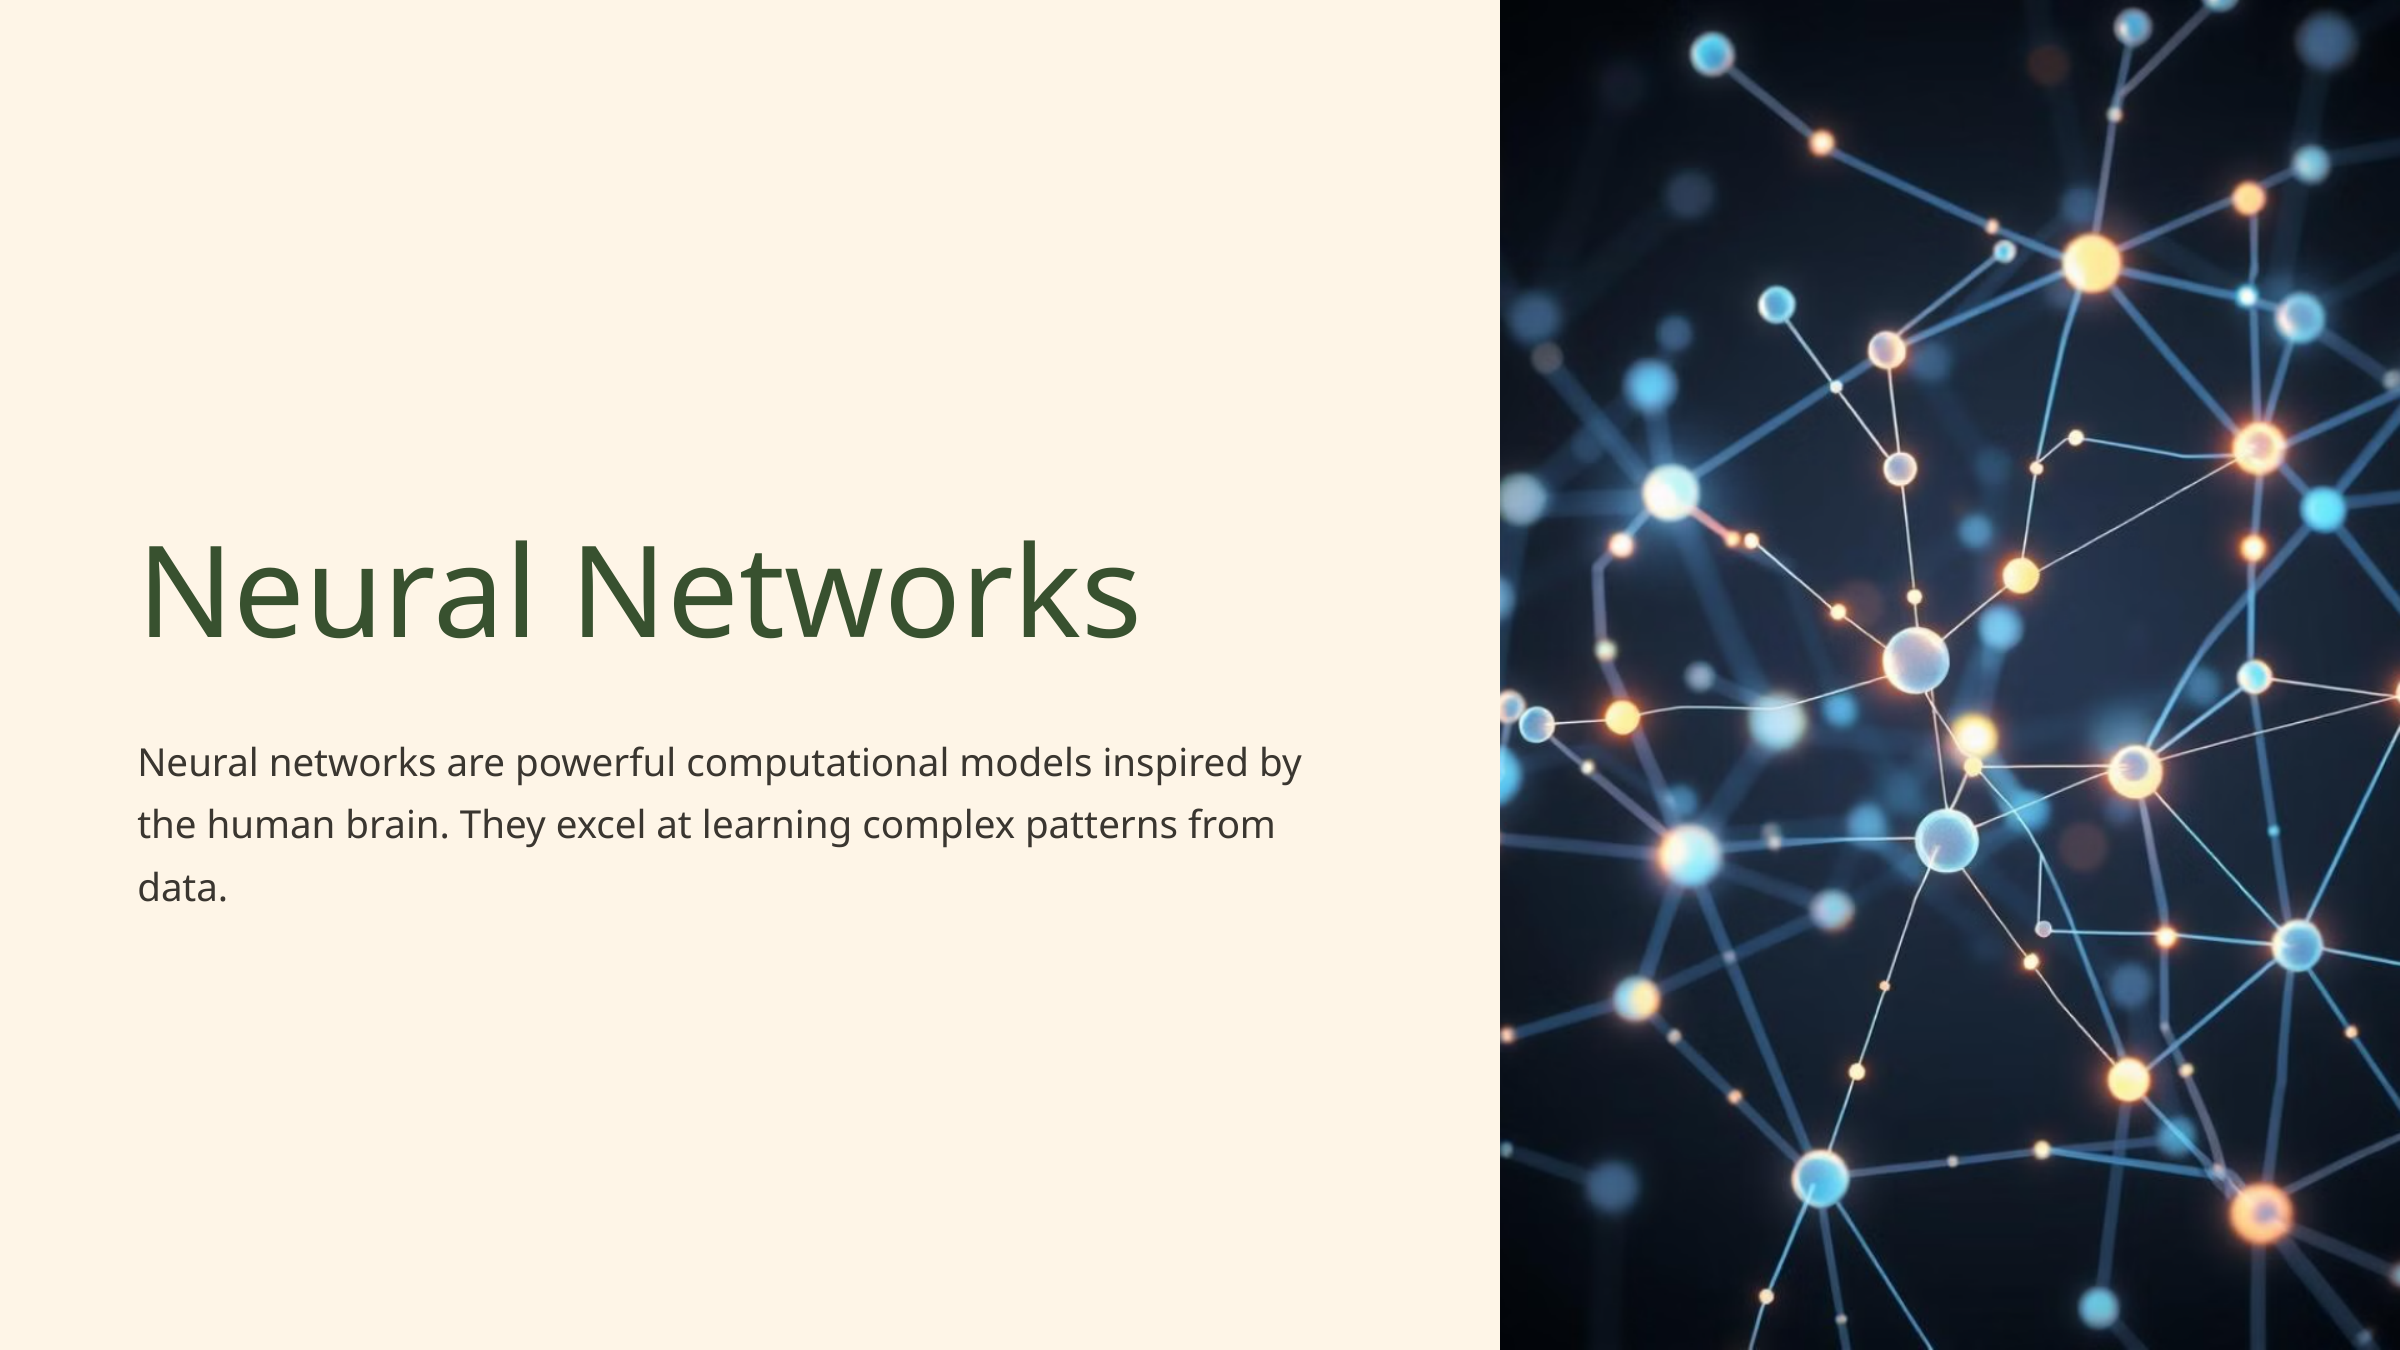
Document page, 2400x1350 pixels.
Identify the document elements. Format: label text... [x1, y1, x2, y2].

picture [1499, 0, 2400, 1350]
text_box Neural Networks [137, 503, 1363, 663]
text_box Neural networks are powerful computational models inspired by the human brain. They excel at learning complex patterns from data. [137, 721, 1363, 847]
